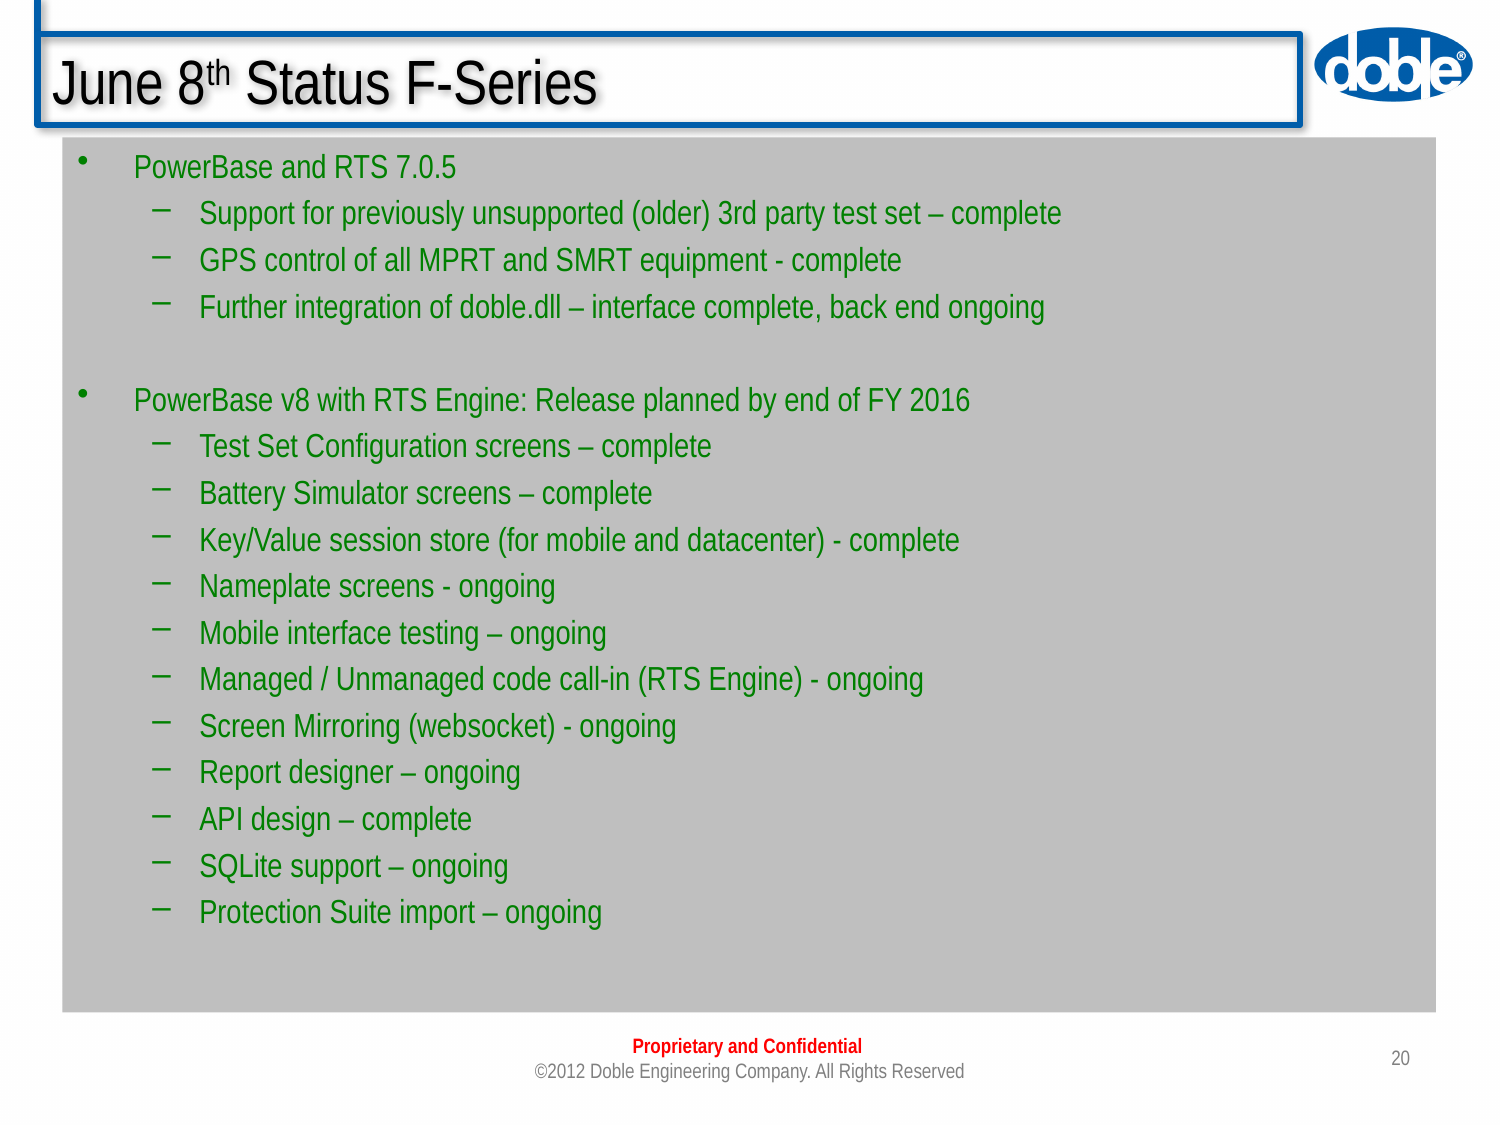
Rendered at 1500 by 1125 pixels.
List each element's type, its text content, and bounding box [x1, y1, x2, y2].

title June 8th Status F-Series [34, 31, 1303, 128]
picture [0, 0, 1500, 1125]
text_box PowerBase and RTS 7.0.5 Support for previously unsupported (older) 3rd party test set – complete GPS control of all MPRT and SMRT equipment - complete Further integration of doble.dll – interface complete, back end ongoing PowerBase v8 with RTS Engine: Release planned by end of FY 2016 Test Set Configuration screens – complete Battery Simulator screens – complete Key/Value session store (for mobile and datacenter) - complete Nameplate screens - ongoing Mobile interface testing – ongoing Managed / Unmanaged code call-in (RTS Engine) - ongoing Screen Mirroring (websocket) - ongoing Report designer – ongoing API design – complete SQLite support – ongoing Protection Suite import – ongoing [62, 137, 1436, 1013]
